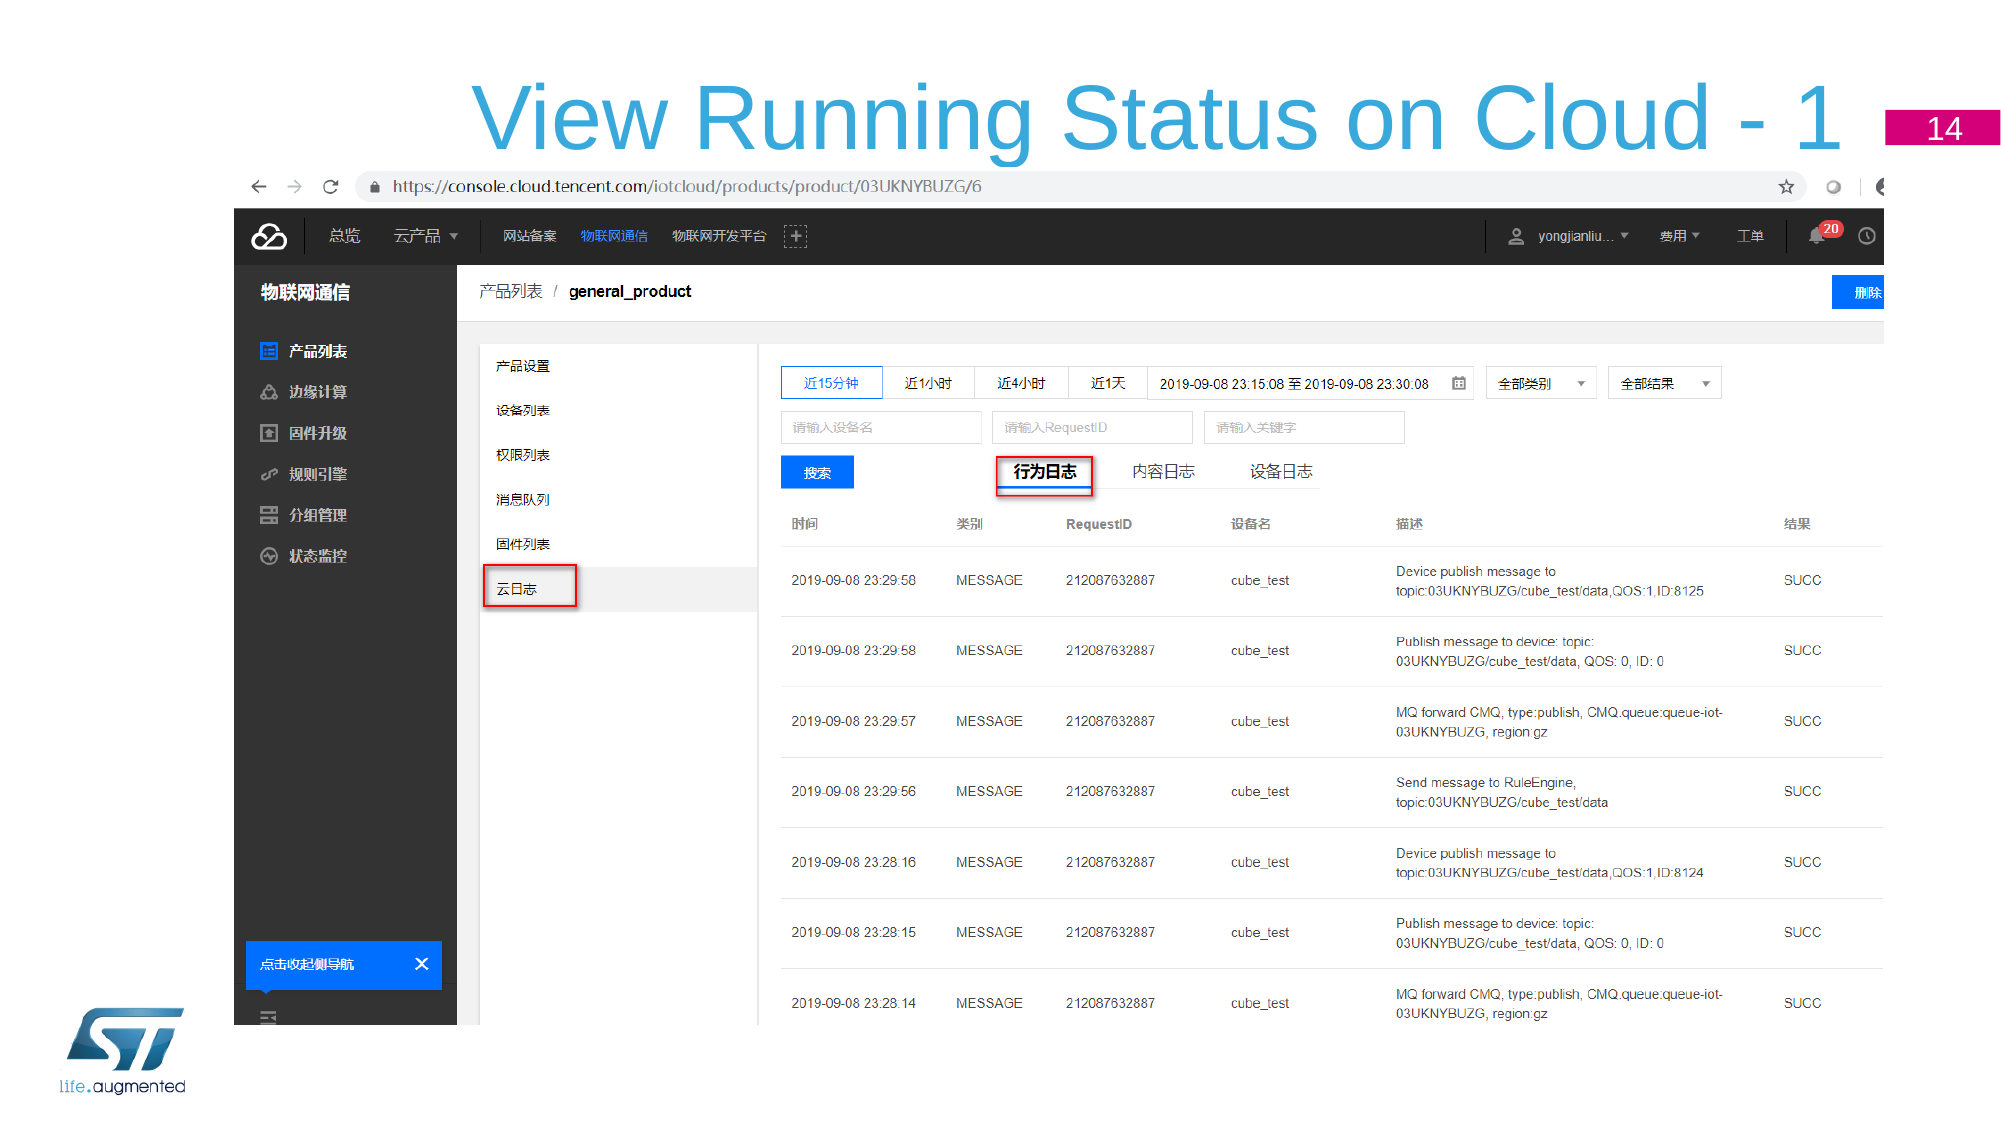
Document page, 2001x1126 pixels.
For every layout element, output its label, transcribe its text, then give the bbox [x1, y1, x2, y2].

picture [234, 167, 1884, 1026]
slide_number 14 [1885, 109, 2001, 146]
picture [49, 995, 196, 1103]
title View Running Status on Cloud - 1 [100, 19, 1867, 207]
